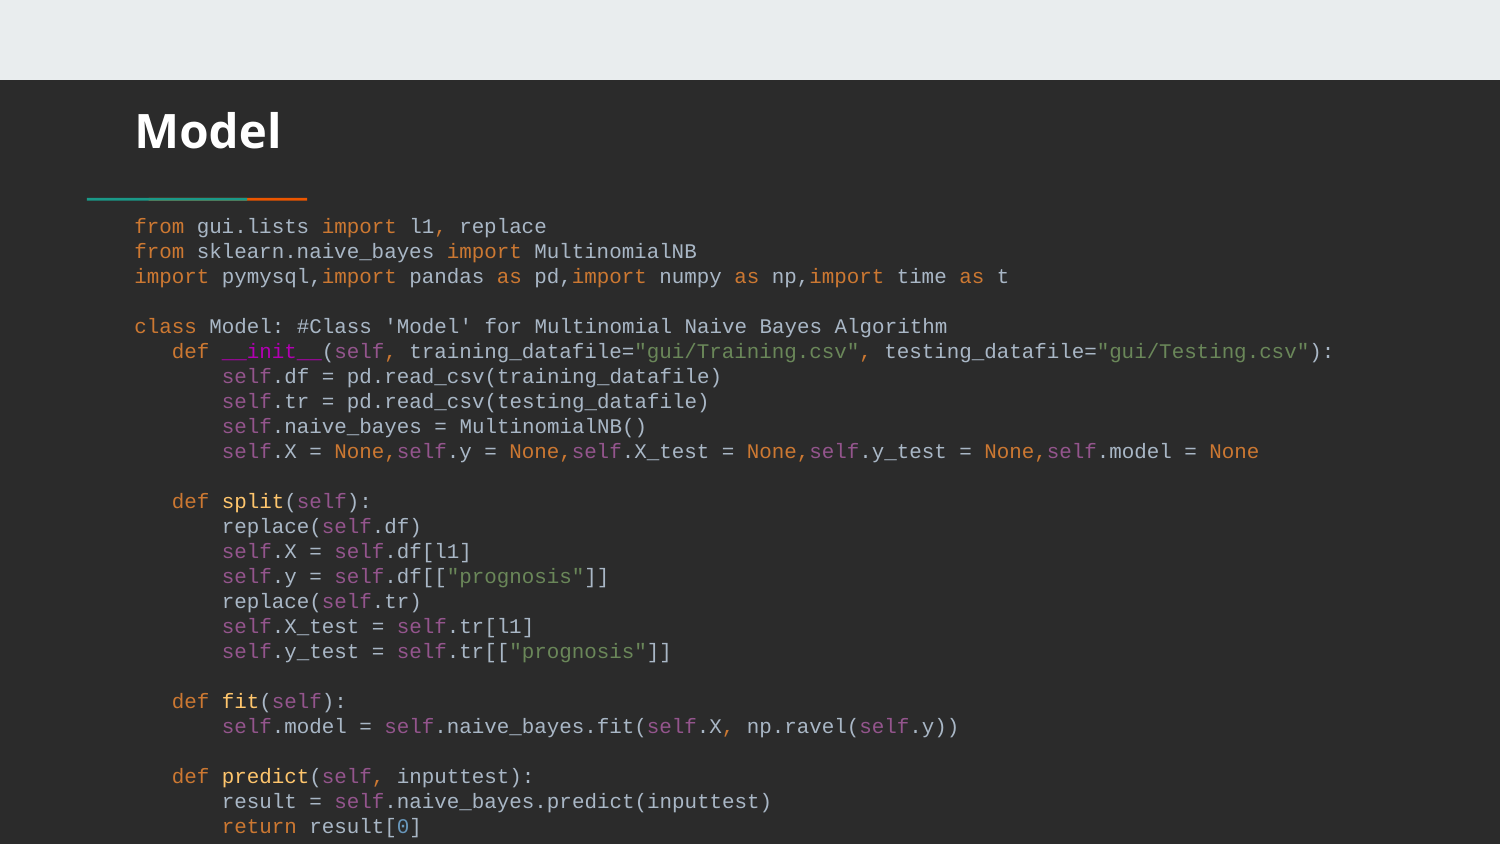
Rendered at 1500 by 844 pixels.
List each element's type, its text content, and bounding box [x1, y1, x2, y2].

text_box from gui.lists import l1, replace from sklearn.naive_bayes import MultinomialNB import pymysql,import pandas as pd,import numpy as np,import time as t class Model: #Class 'Model' for Multinomial Naive Bayes Algorithm def __init__(self, training_datafile="gui/Training.csv", testing_datafile="gui/Testing.csv"): self.df = pd.read_csv(training_datafile) self.tr = pd.read_csv(testing_datafile) self.naive_bayes = MultinomialNB() self.X = None,self.y = None,self.X_test = None,self.y_test = None,self.model = None def split(self): replace(self.df) self.X = self.df[l1] self.y = self.df[["prognosis"]] replace(self.tr) self.X_test = self.tr[l1] self.y_test = self.tr[["prognosis"]] def fit(self): self.model = self.naive_bayes.fit(self.X, np.ravel(self.y)) def predict(self, inputtest): result = self.naive_bayes.predict(inputtest) return result[0] [119, 197, 1449, 844]
title Model [119, 86, 1381, 174]
